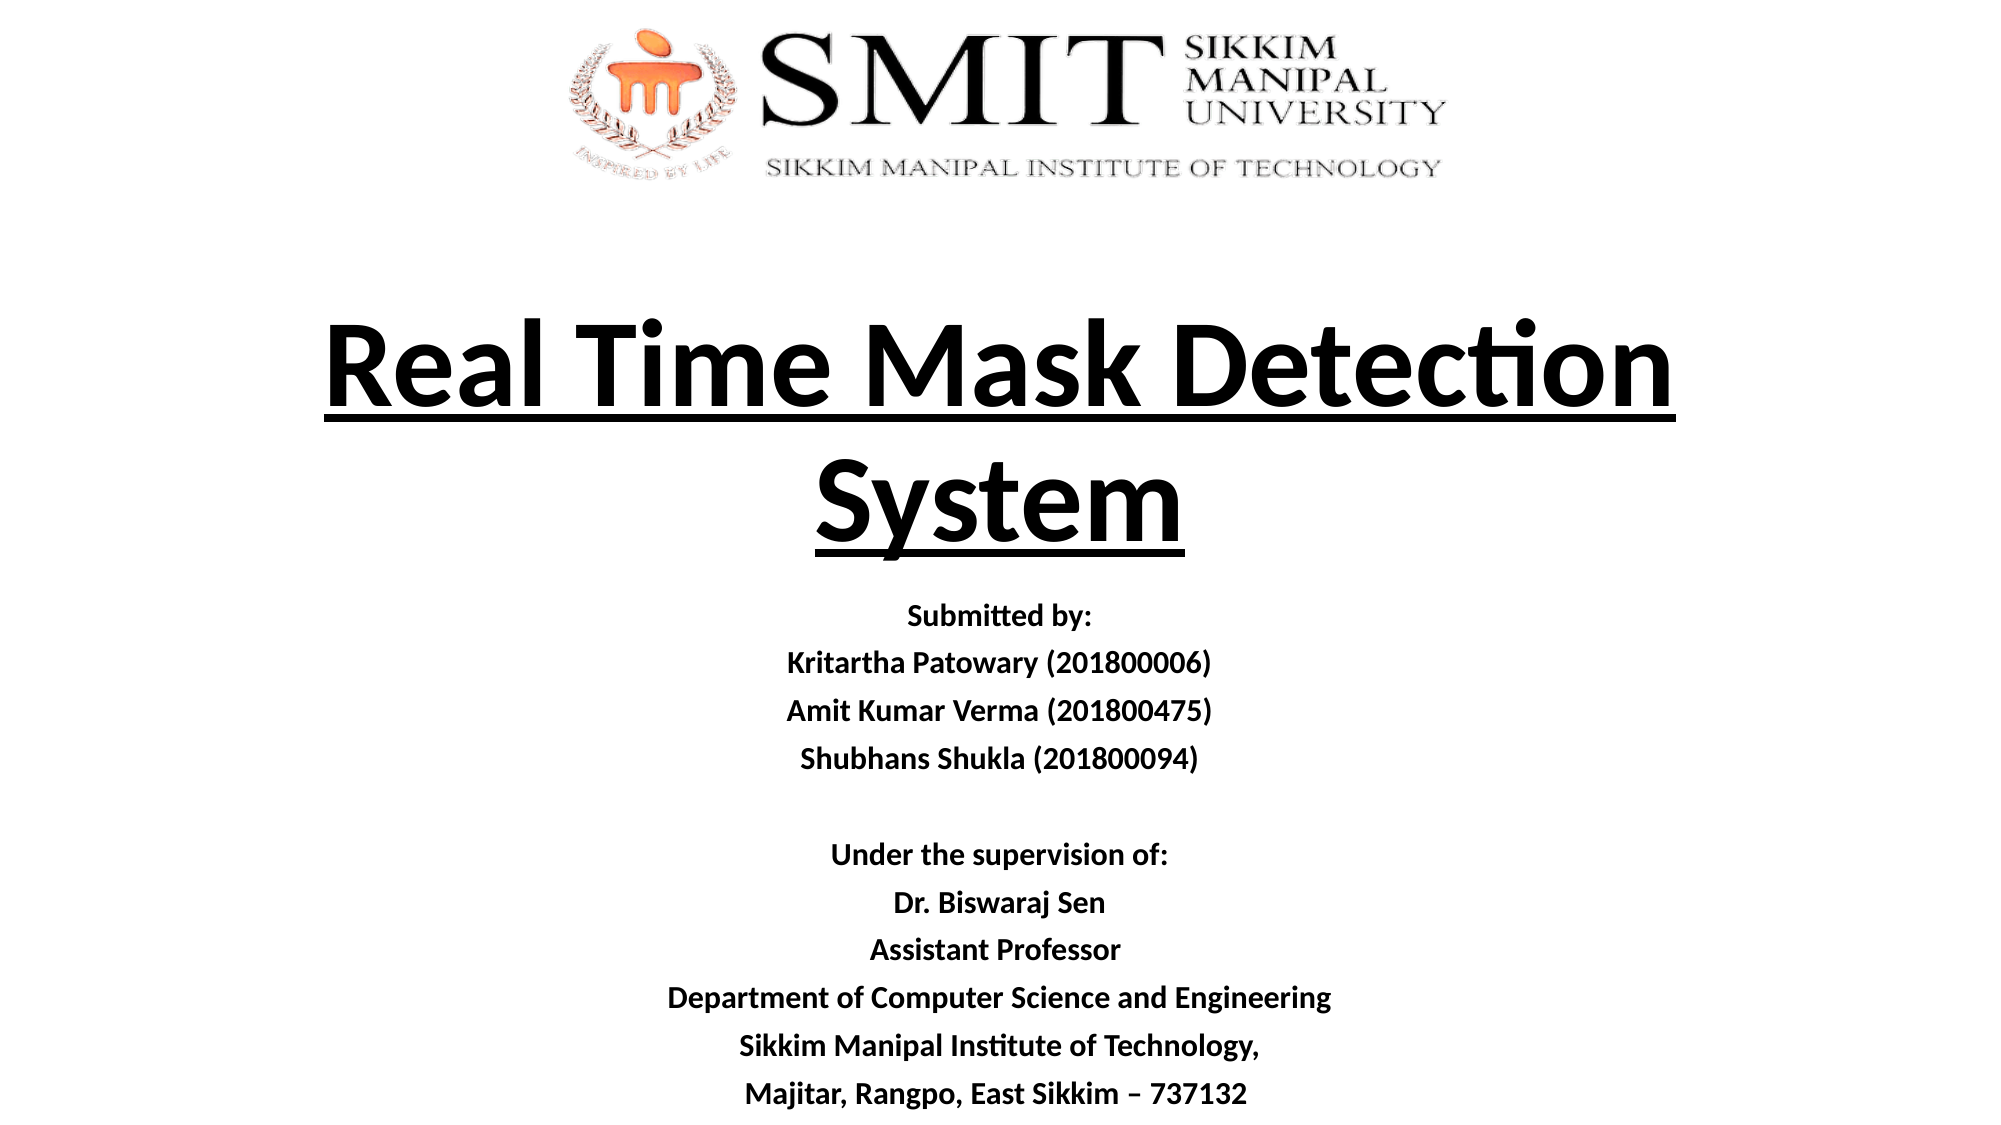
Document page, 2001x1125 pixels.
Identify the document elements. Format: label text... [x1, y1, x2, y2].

subtitle Submitted by: Kritartha Patowary (201800006) Amit Kumar Verma (201800475) Shubhans Shukla (201800094) Under the supervision of: Dr. Biswaraj Sen Assistant Professor Department of Computer Science and Engineering Sikkim Manipal Institute of Technology, Majitar, Rangpo, East Sikkim – 737132 [249, 590, 1750, 1125]
title Real Time Mask Detection System [249, 184, 1750, 576]
picture [567, 21, 1454, 185]
